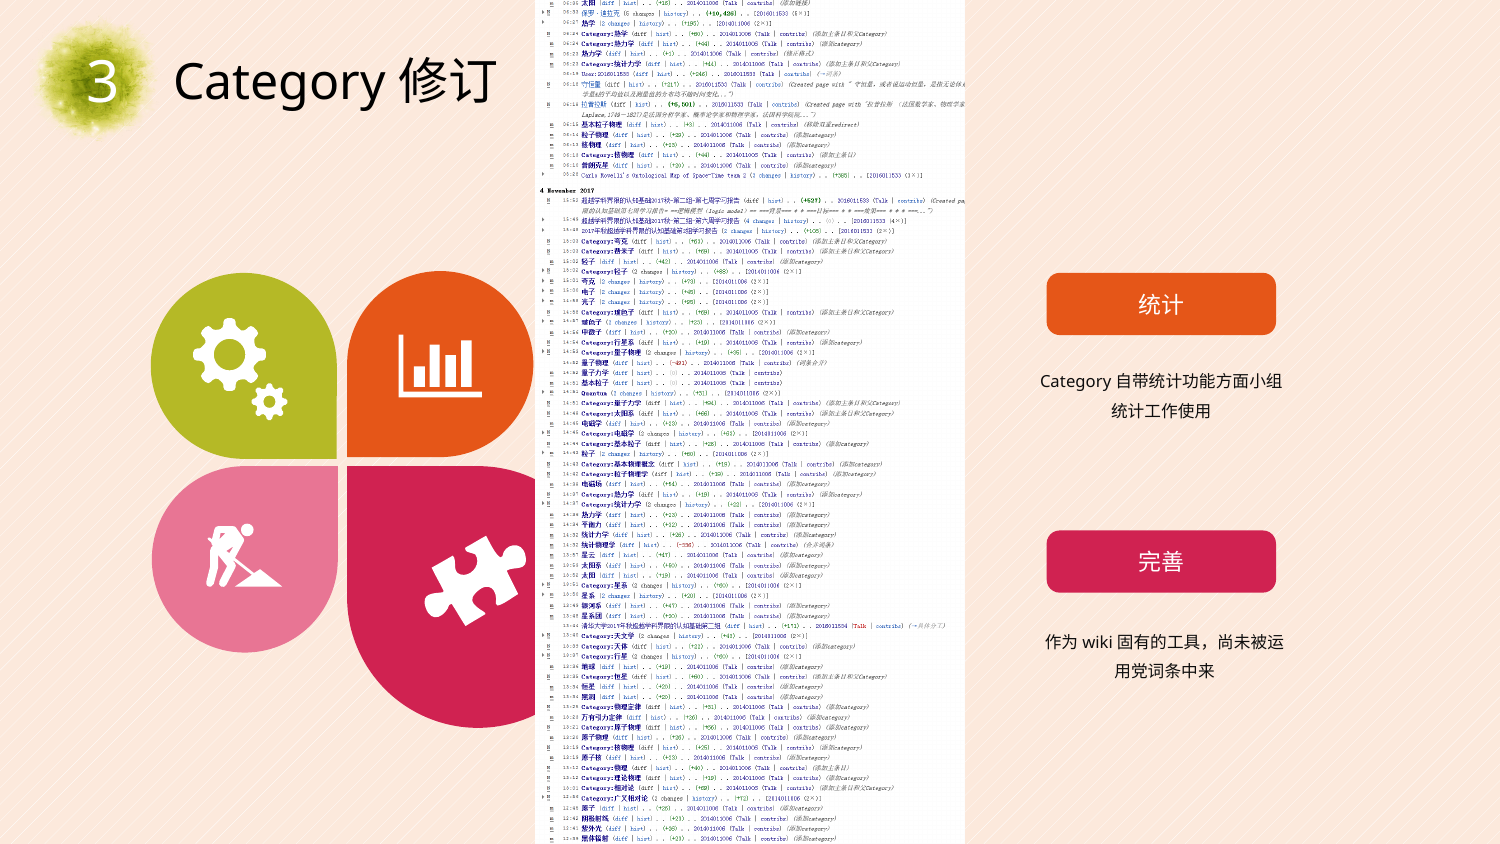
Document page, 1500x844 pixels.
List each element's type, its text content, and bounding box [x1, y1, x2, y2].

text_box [347, 271, 534, 458]
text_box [347, 466, 535, 728]
text_box 完善 [1045, 529, 1278, 594]
text_box Category自带统计功能方面小组统计工作使用 [1028, 356, 1294, 425]
text_box 统计 [1045, 271, 1278, 337]
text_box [151, 466, 338, 653]
picture [535, 0, 965, 844]
text_box Category修订 [165, 42, 513, 118]
text_box 作为wiki固有的工具，尚未被运用党词条中来 [1032, 617, 1298, 686]
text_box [27, 7, 165, 147]
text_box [150, 272, 337, 459]
